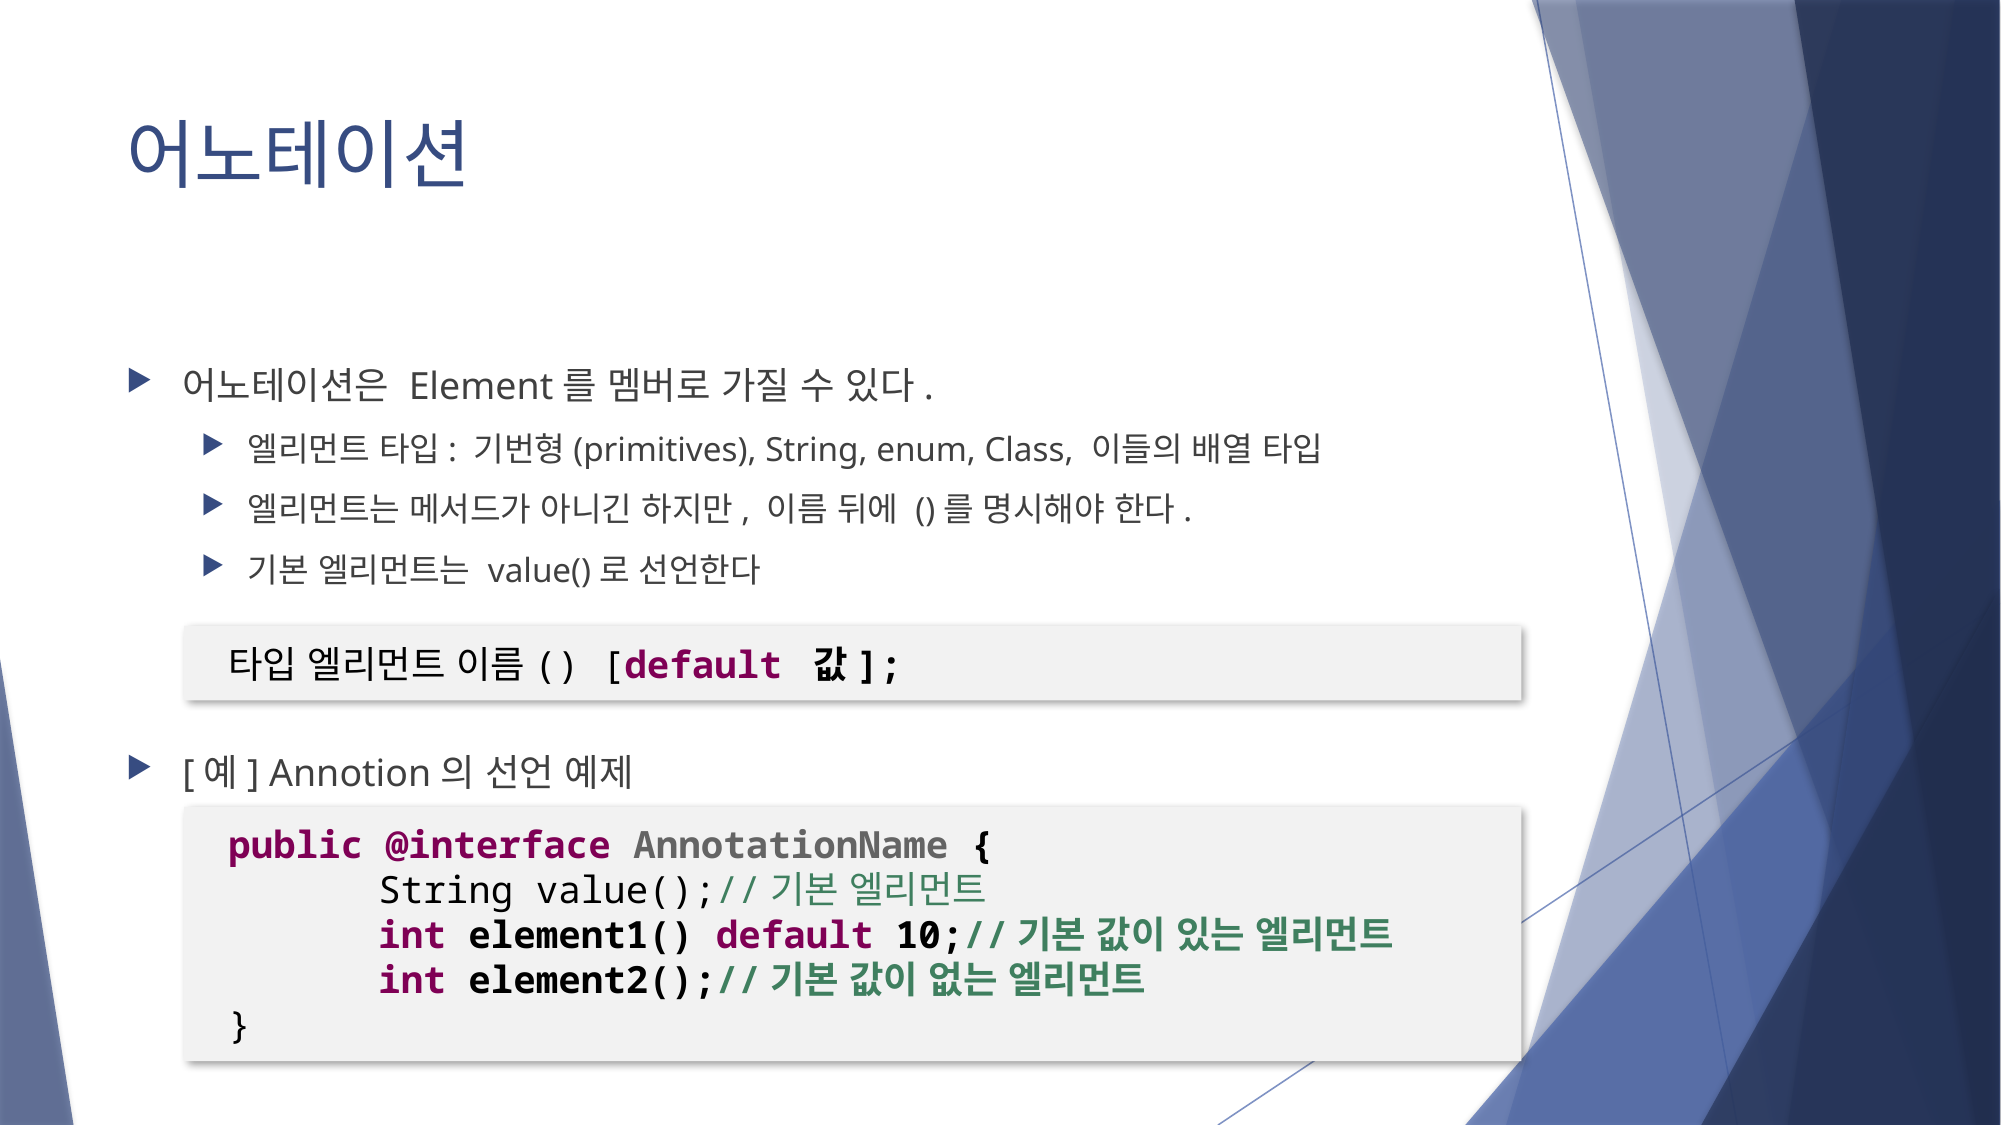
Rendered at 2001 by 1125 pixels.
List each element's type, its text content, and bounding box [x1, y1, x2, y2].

title 어노테이션 [111, 99, 1522, 317]
text_box public @interface AnnotationName { String value();//기본 엘리먼트 int element1() default 10;//기본 값이 있는 엘리먼트 int element2();//기본 값이 없는 엘리먼트 } [184, 806, 1522, 1062]
text_box 타입 엘리먼트 이름() [default 값]; [184, 625, 1522, 701]
list 어노테이션은 Element를 멤버로 가질 수 있다. 엘리먼트 타입: 기번형(primitives), String, enum, Class, 이들의 배열 타입 엘리먼트는 메서드가 아니긴 하지만, 이름 뒤에 ()를 명시해야 한다. 기본 엘리먼트는 value()로 선언한다 [예] Annotion의 선언 예제 [111, 354, 1522, 1073]
